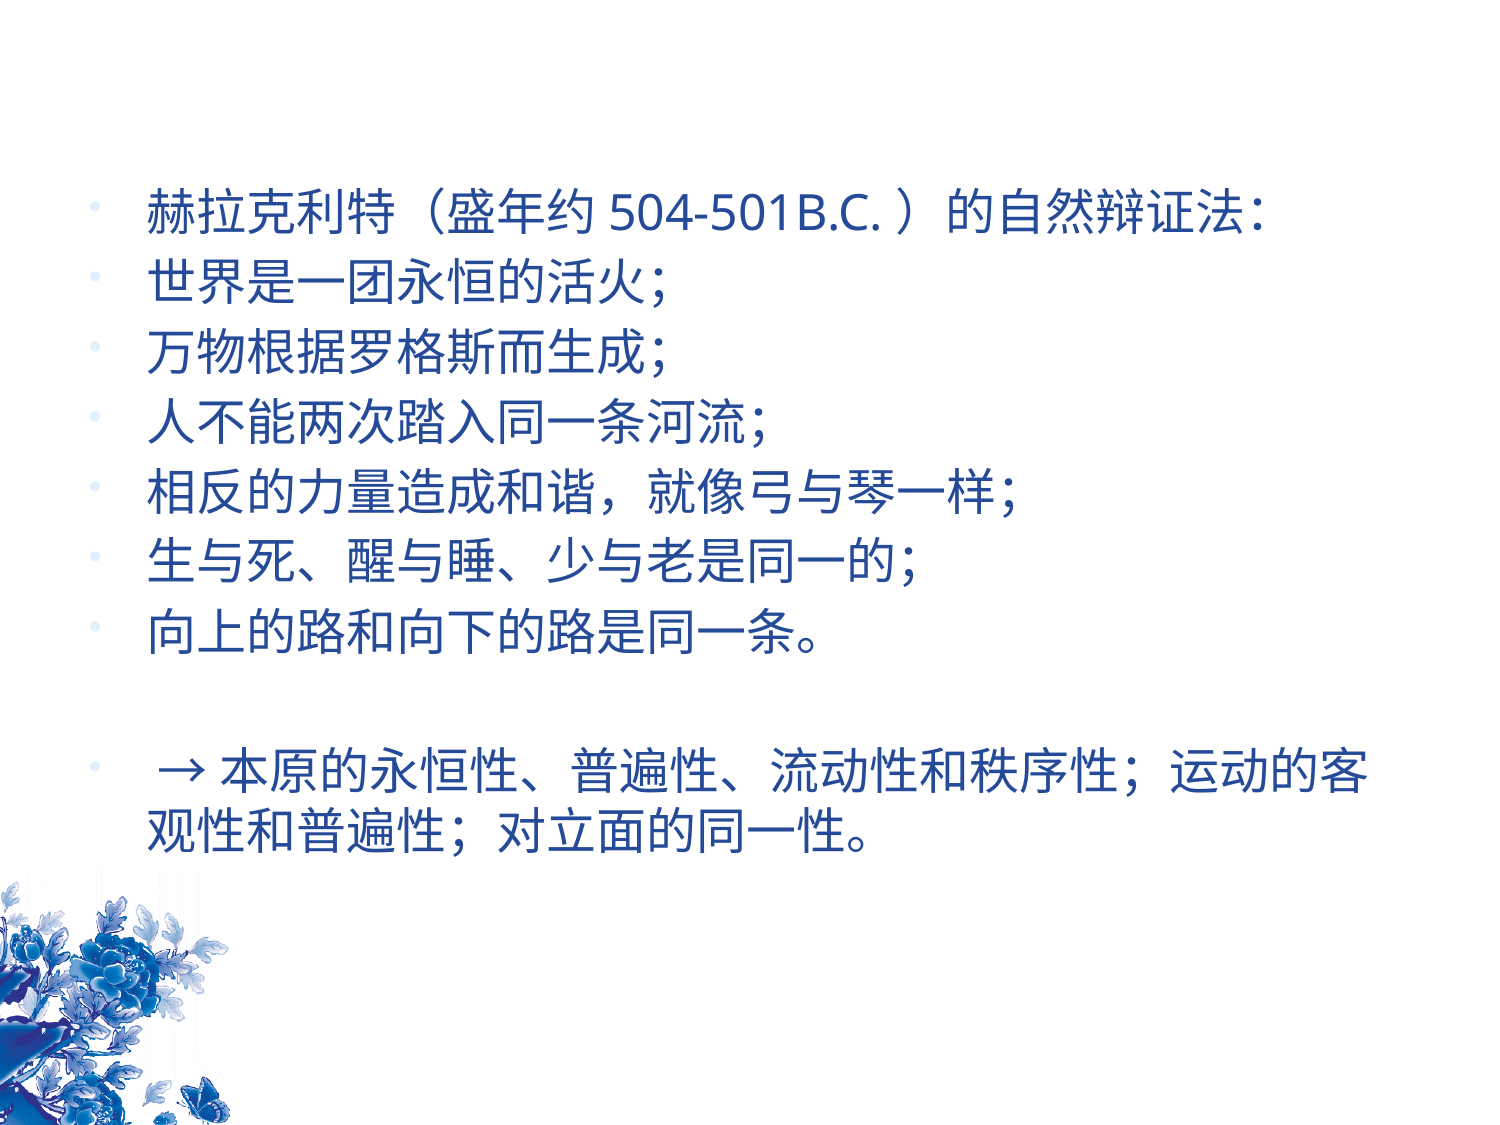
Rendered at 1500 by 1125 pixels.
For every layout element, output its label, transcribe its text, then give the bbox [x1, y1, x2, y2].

picture [0, 869, 255, 1125]
list 赫拉克利特（盛年约504-501B.C.）的自然辩证法： 世界是一团永恒的活火； 万物根据罗格斯而生成； 人不能两次踏入同一条河流； 相反的力量造成和谐，就像弓与琴一样； 生与死、醒与睡、少与老是同一的； 向上的路和向下的路是同一条。 →本原的永恒性、普遍性、流动性和秩序性；运动的客观性和普遍性；对立面的同一性。 [75, 172, 1400, 1005]
